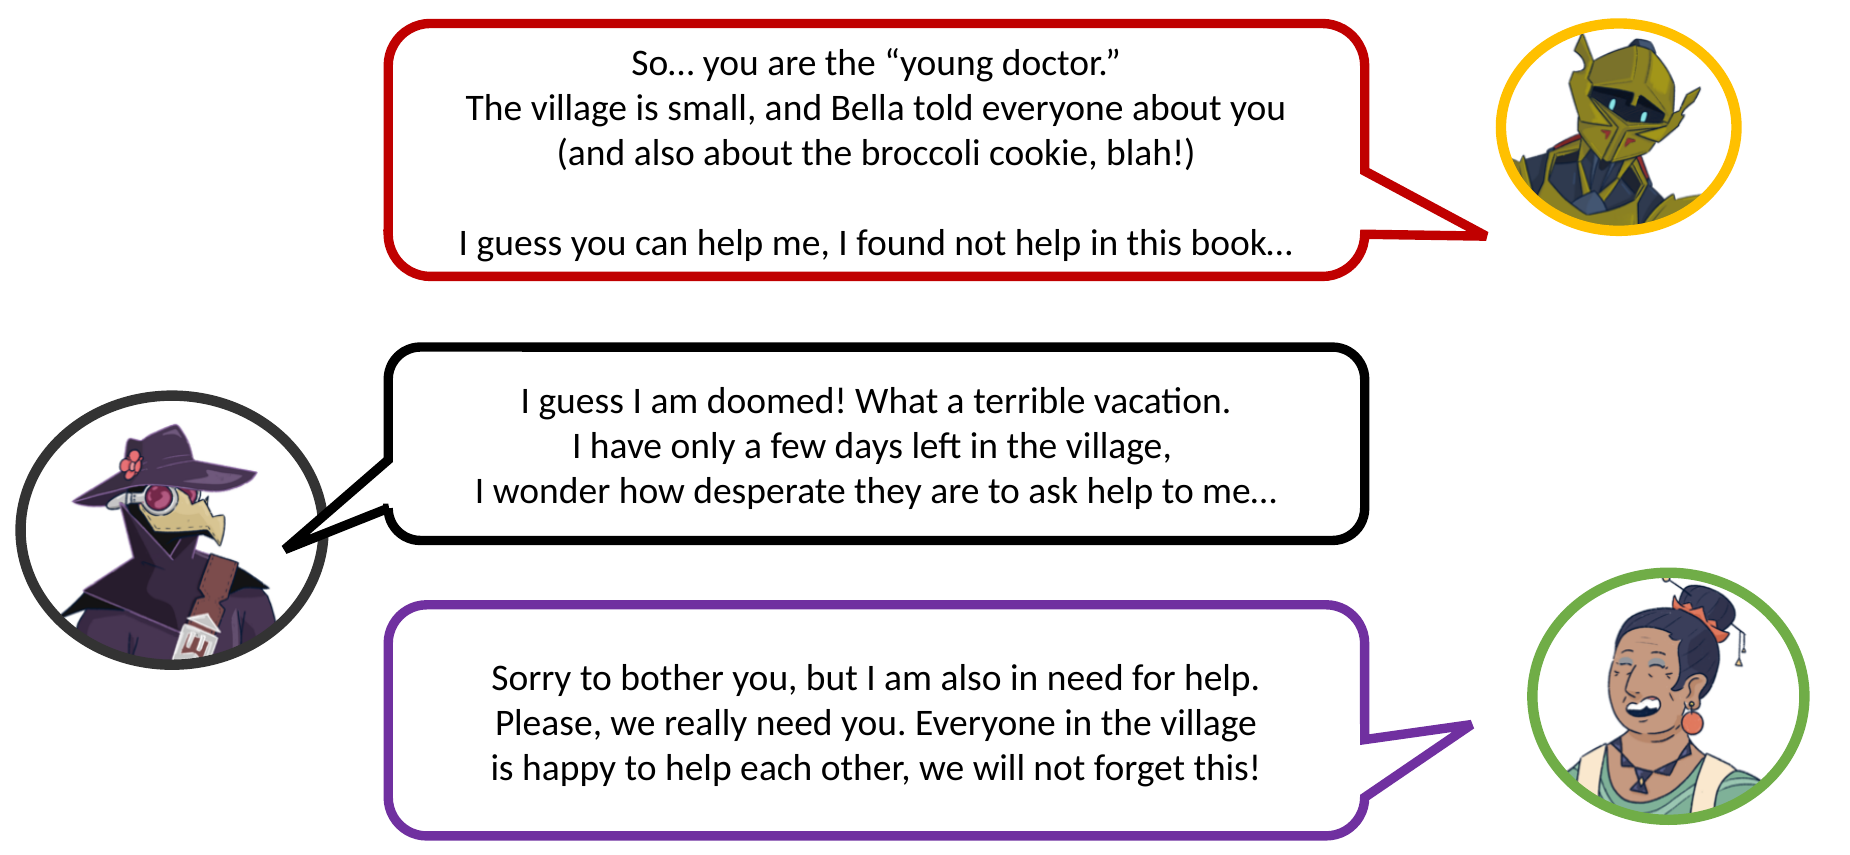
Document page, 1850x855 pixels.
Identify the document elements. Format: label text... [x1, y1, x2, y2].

picture [20, 395, 324, 665]
text_box So… you are the “young doctor.” The village is small, and Bella told everyone about you (and also about the broccoli cookie, blah!) I guess you can help me, I found not help in this book… [387, 22, 1487, 278]
picture [1500, 23, 1737, 231]
text_box I guess I am doomed! What a terrible vacation. I have only a few days left in the village, I wonder how desperate they are to ask help to me… [324, 345, 1366, 542]
text_box Sorry to bother you, but I am also in need for help. Please, we really need you. Everyone in the village is happy to help each other, we will not forget this! [387, 603, 1473, 837]
picture [1532, 572, 1805, 820]
